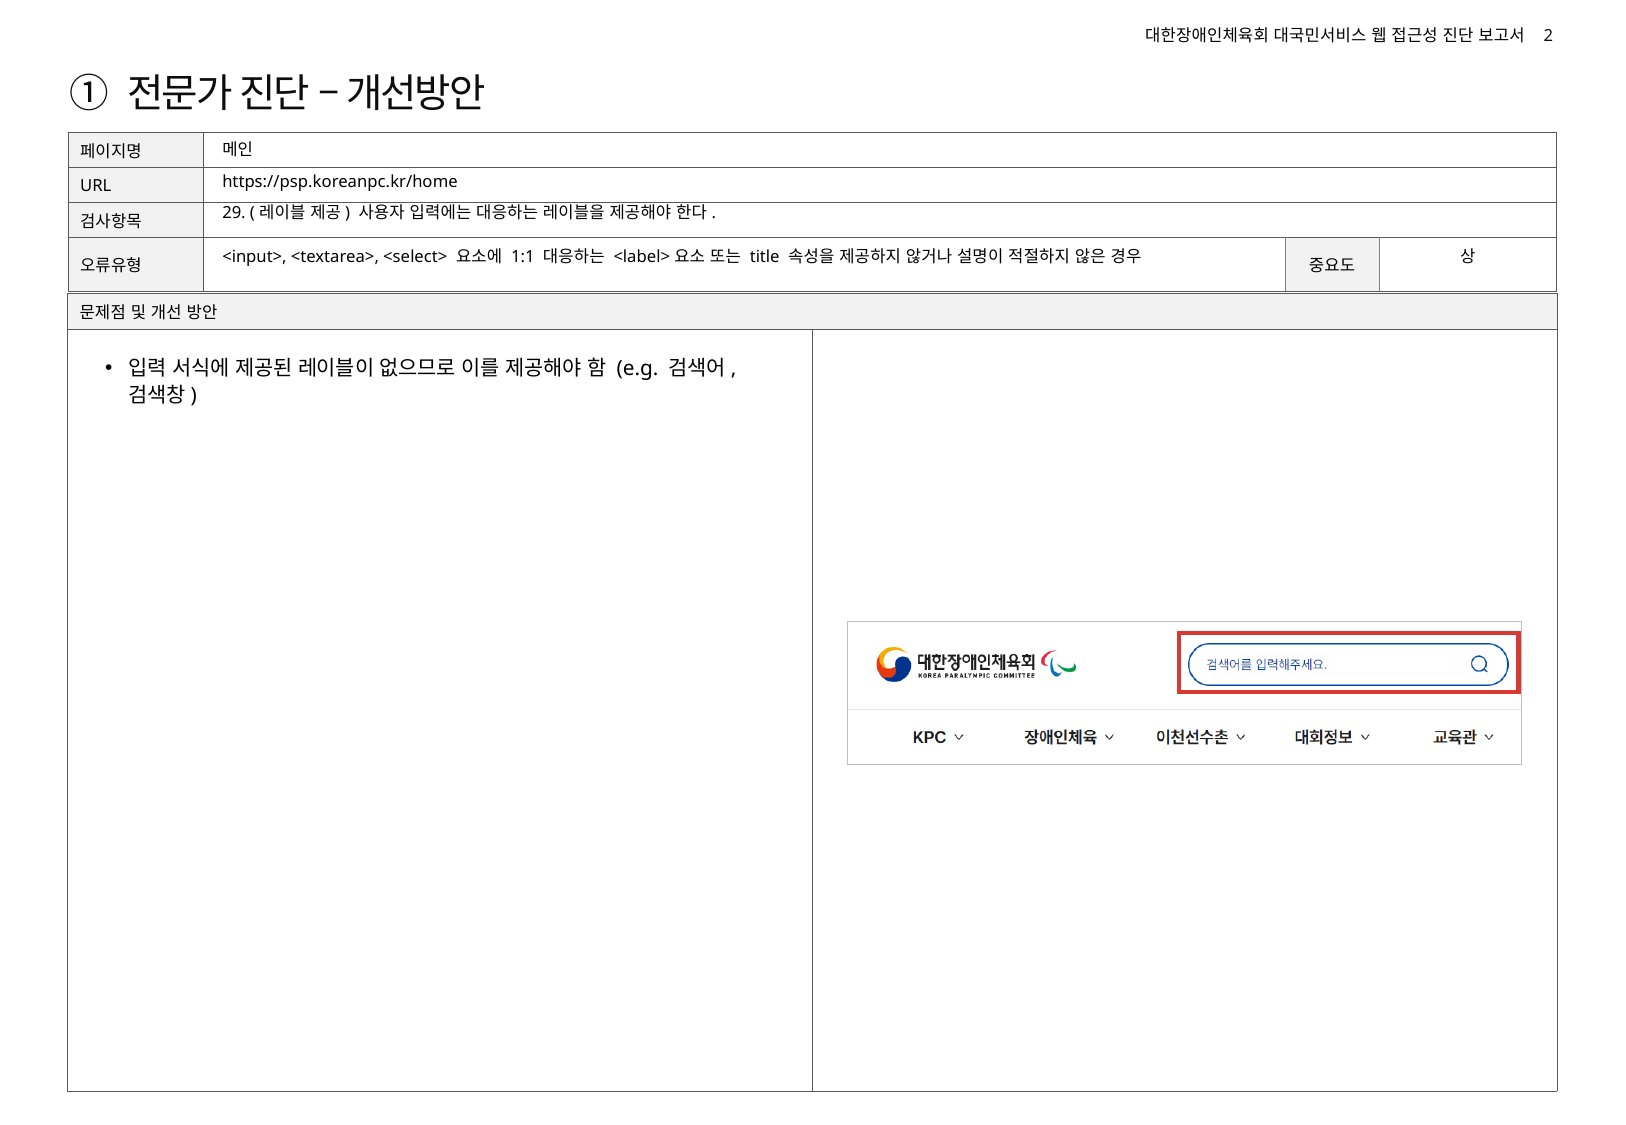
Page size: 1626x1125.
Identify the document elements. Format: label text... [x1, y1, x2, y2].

list 상 [1379, 228, 1557, 283]
list https://psp.koreanpc.kr/home [207, 164, 1557, 196]
list 29. (레이블 제공) 사용자 입력에는 대응하는 레이블을 제공해야 한다. [207, 196, 1557, 229]
list <input>, <textarea>, <select> 요소에 1:1 대응하는 <label>요소 또는 title 속성을 제공하지 않거나 설명이 적절하지 않은 경우 [207, 228, 1285, 283]
title ① 전문가 진단 – 개선방안 [69, 72, 1126, 117]
list 메인 [207, 132, 1557, 164]
list 입력 서식에 제공된 레이블이 없으므로 이를 제공해야 함 (e.g. 검색어, 검색창) [105, 352, 779, 403]
picture [847, 621, 1522, 765]
